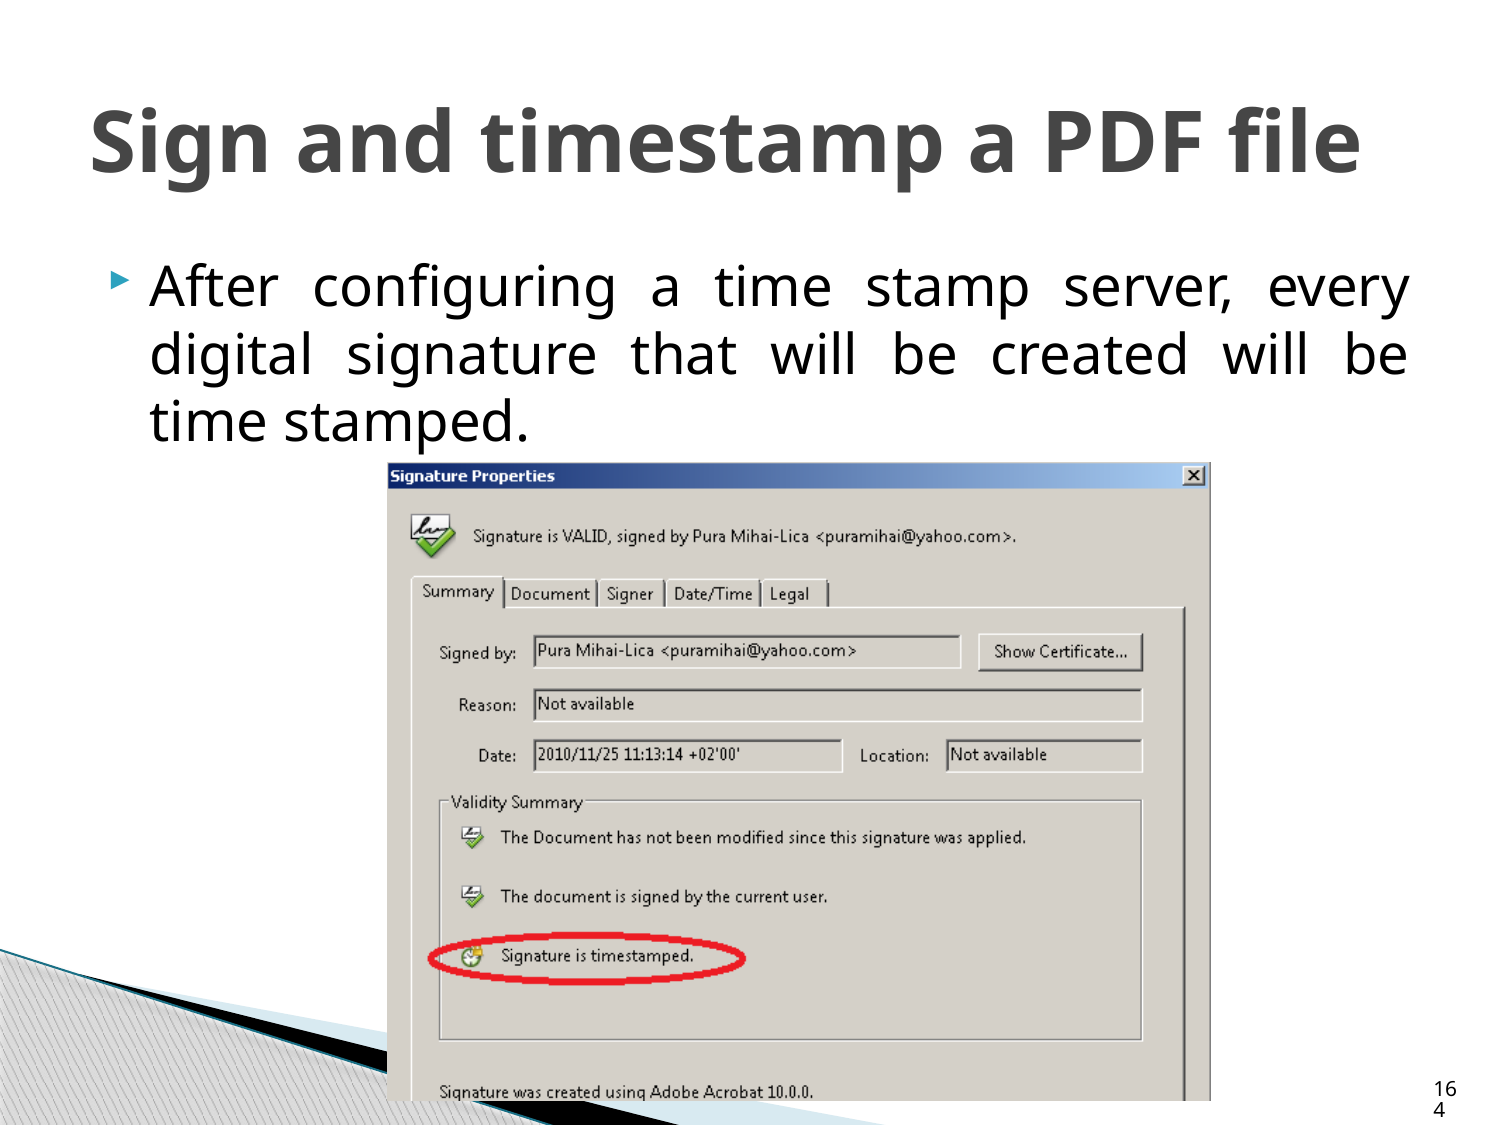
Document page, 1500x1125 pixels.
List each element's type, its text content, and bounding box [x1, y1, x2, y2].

list After configuring a time stamp server, every digital signature that will be created will be time stamped. [75, 243, 1425, 986]
picture [387, 462, 1211, 1102]
title Sign and timestamp a PDF file [75, 45, 1425, 233]
slide_number 164 [1418, 1051, 1479, 1112]
